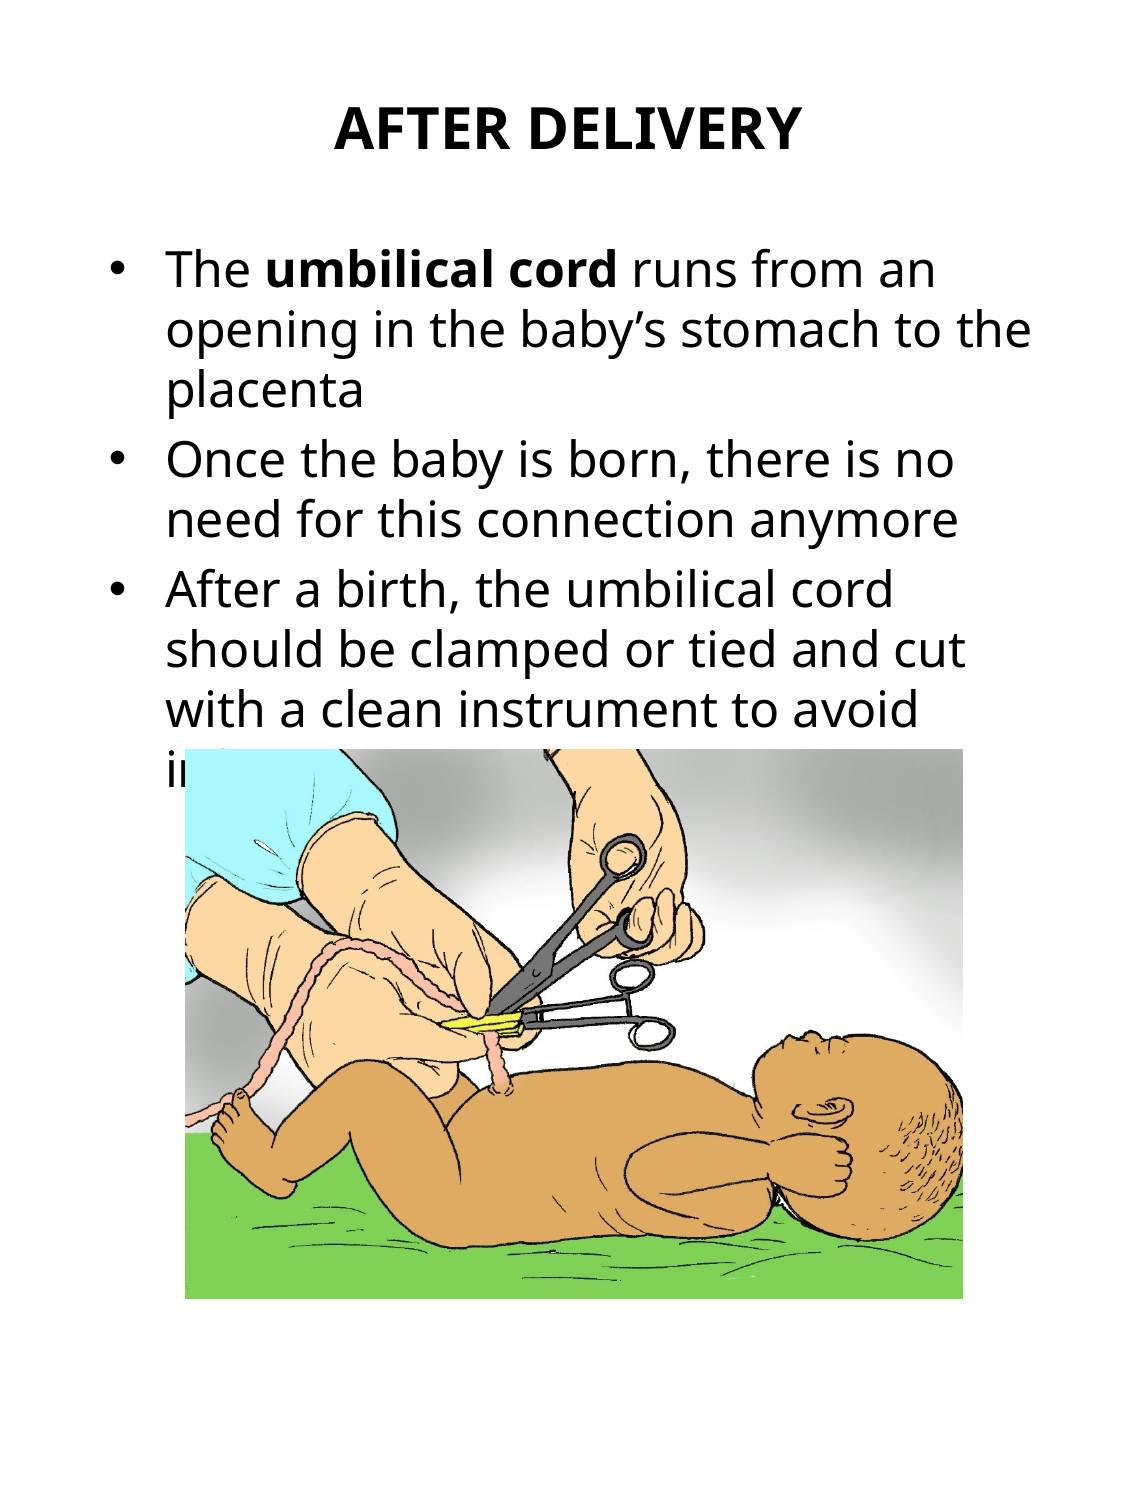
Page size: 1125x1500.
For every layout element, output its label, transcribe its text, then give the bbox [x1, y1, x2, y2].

picture [185, 749, 963, 1300]
title After delivery [82, 65, 1055, 188]
list The umbilical cord runs from an opening in the baby’s stomach to the placenta Once the baby is born, there is no need for this connection anymore After a birth, the umbilical cord should be clamped or tied and cut with a clean instrument to avoid infection [93, 230, 1055, 1336]
